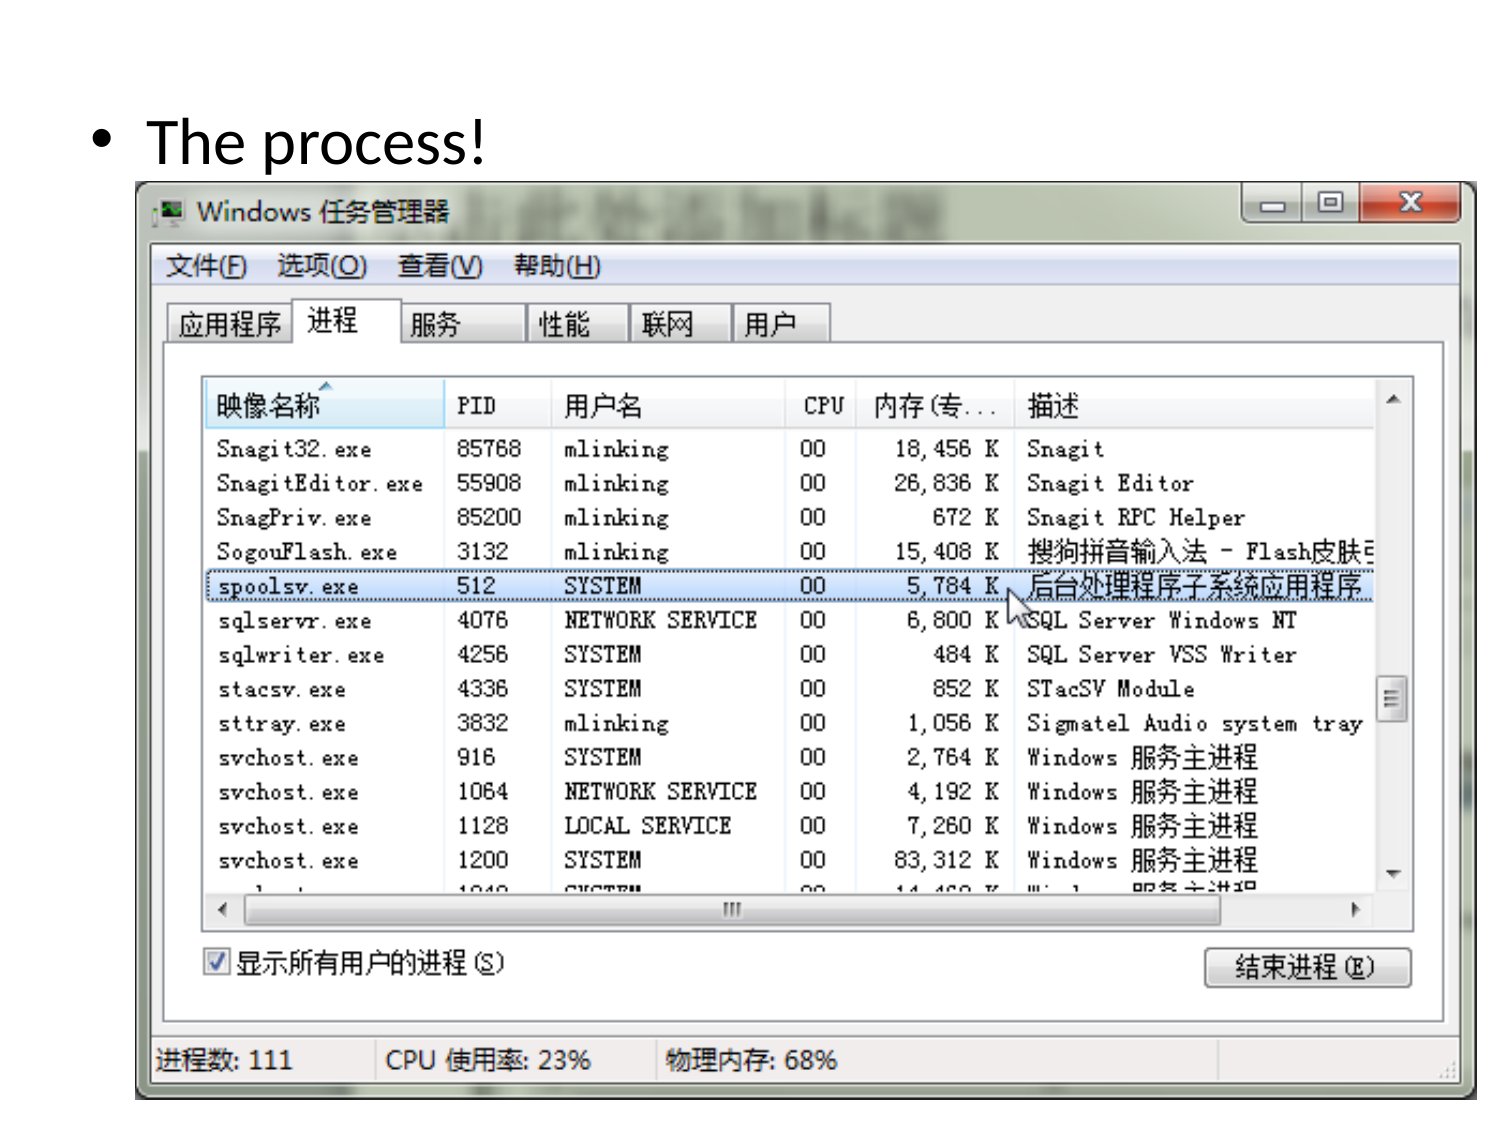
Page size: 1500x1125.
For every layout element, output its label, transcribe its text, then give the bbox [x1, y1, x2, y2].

picture [135, 181, 1477, 1101]
list The process! [75, 90, 1500, 931]
